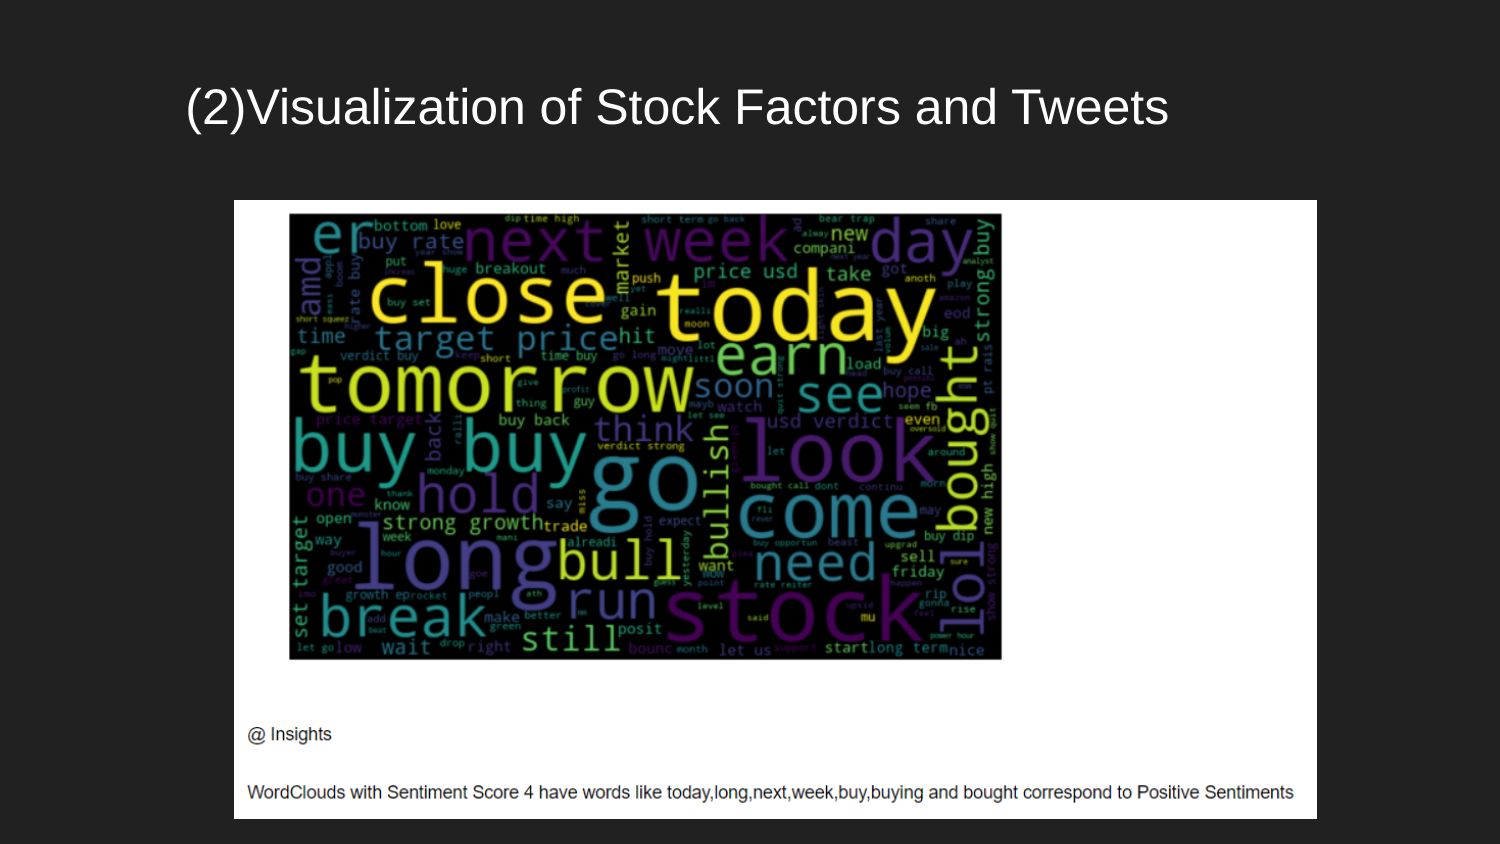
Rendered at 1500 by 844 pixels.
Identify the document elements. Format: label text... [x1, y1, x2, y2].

text_box (2)Visualization of Stock Factors and Tweets [170, 59, 1382, 176]
picture [234, 200, 1318, 819]
